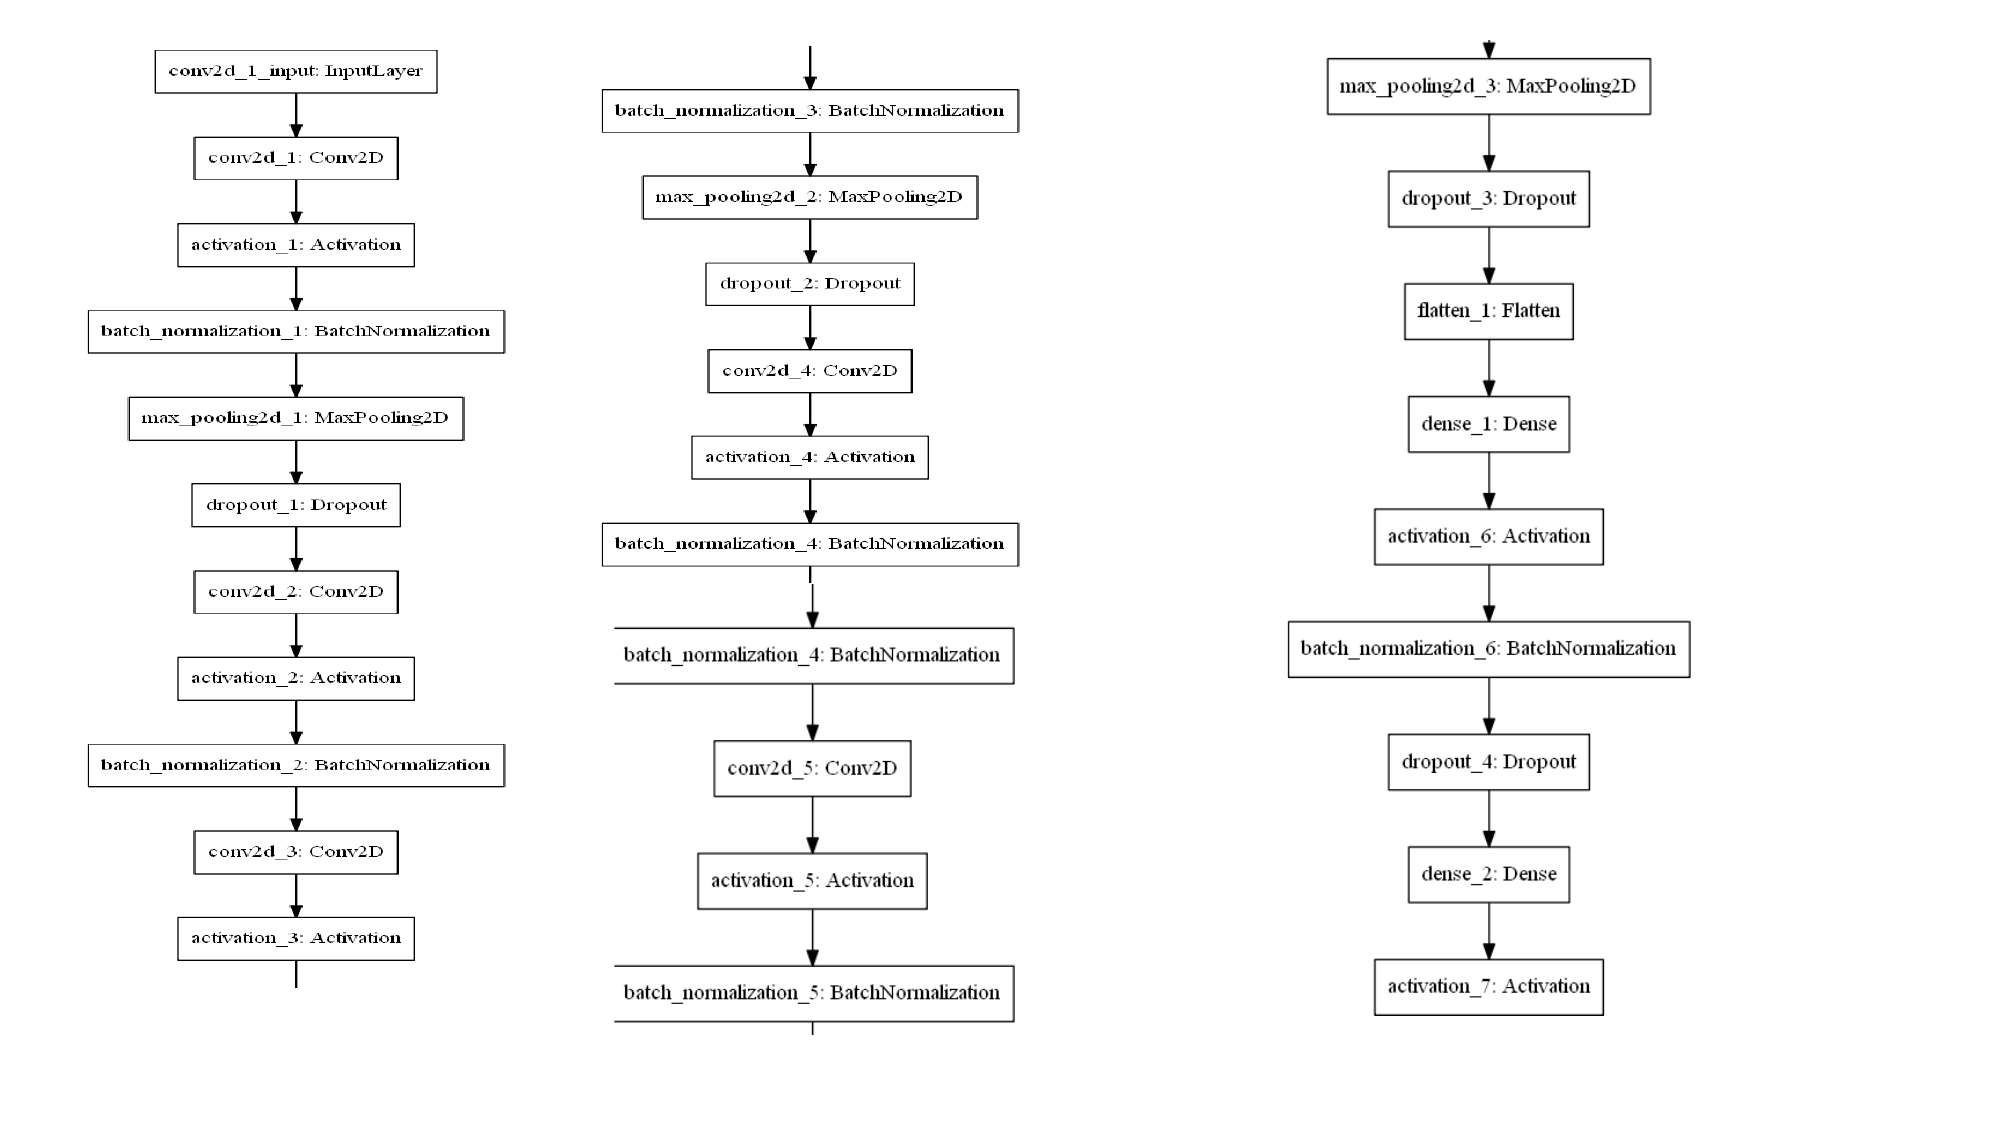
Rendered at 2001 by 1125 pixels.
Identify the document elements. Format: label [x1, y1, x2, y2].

picture [1287, 39, 1692, 1016]
picture [601, 46, 1020, 1035]
picture [87, 49, 506, 988]
